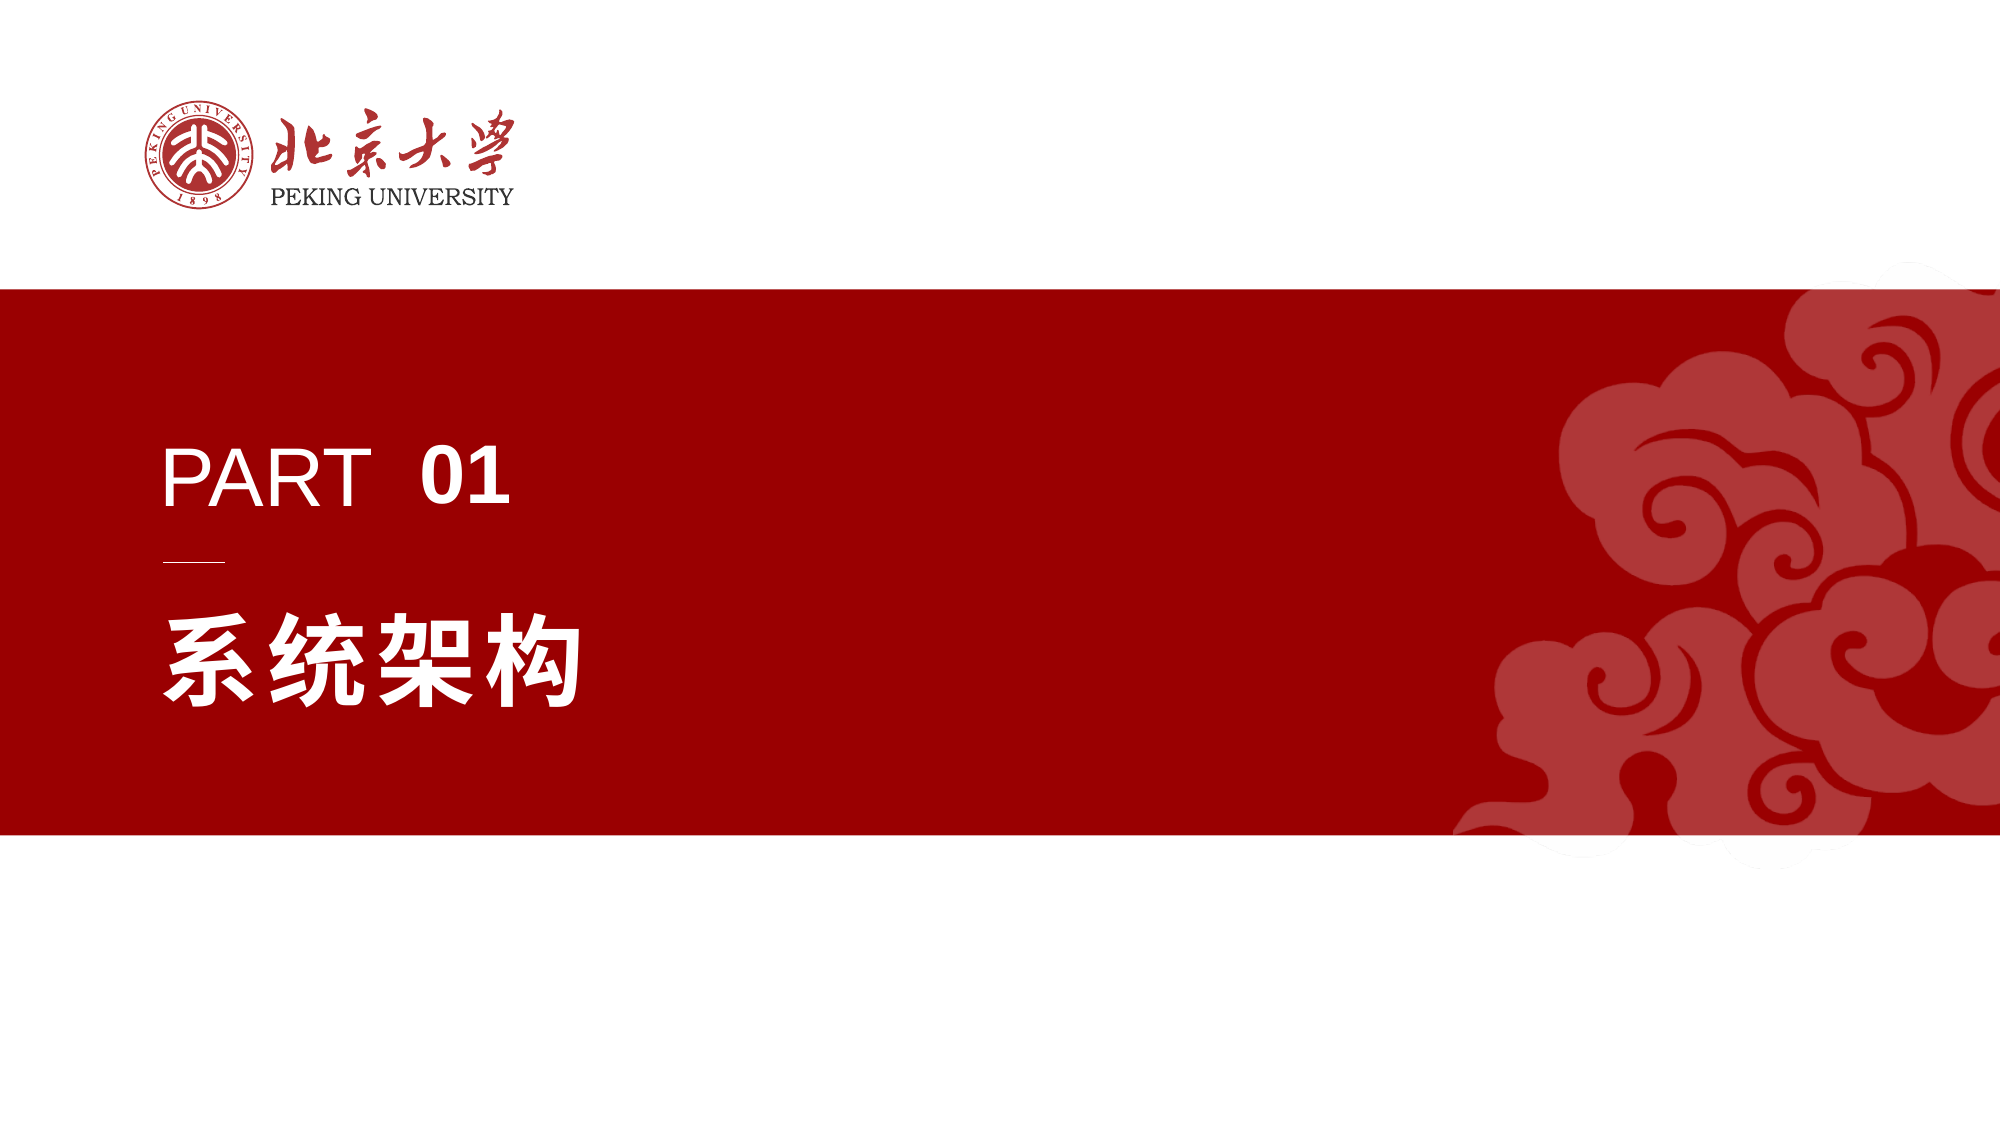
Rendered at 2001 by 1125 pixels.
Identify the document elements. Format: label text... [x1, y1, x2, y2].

list 系统架构 [144, 604, 1343, 750]
list 01 [404, 418, 1343, 535]
picture [1453, 255, 2001, 870]
